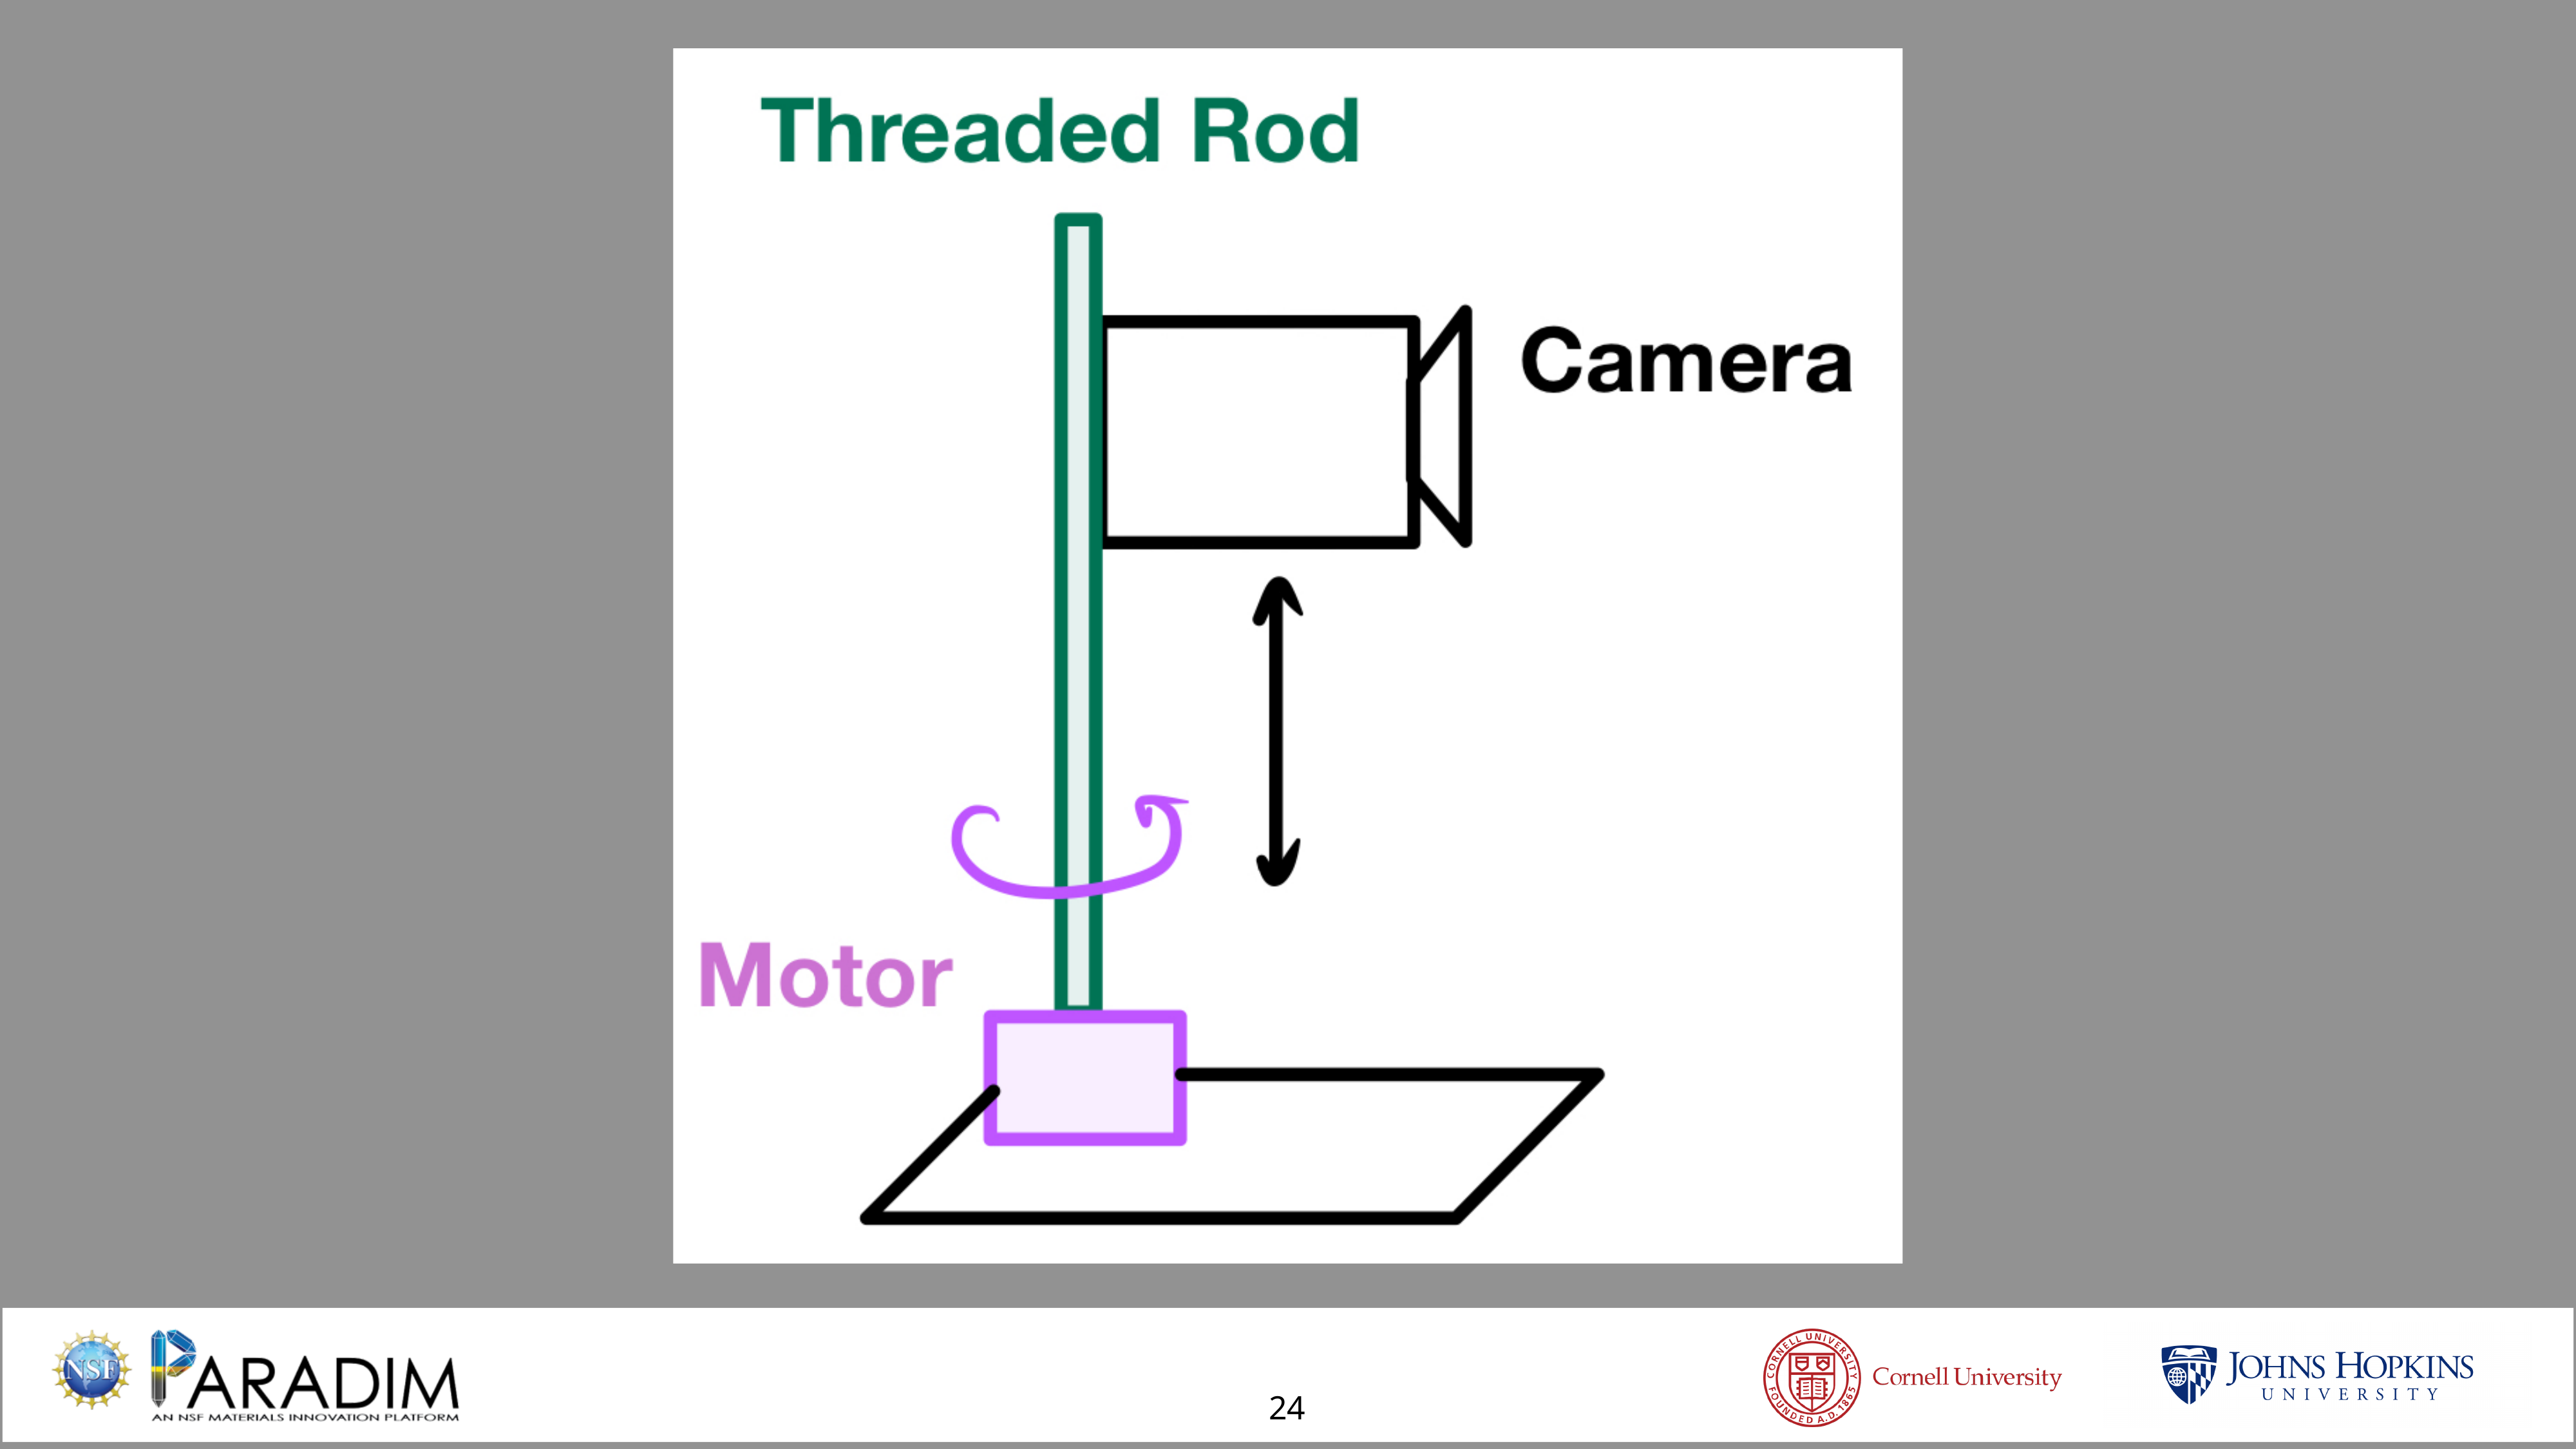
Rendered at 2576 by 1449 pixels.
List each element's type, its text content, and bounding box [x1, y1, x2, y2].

picture [1763, 1329, 2062, 1427]
picture [673, 48, 1903, 1264]
picture [2103, 1322, 2532, 1428]
picture [44, 1322, 468, 1428]
slide_number 24 [1263, 1381, 1312, 1431]
